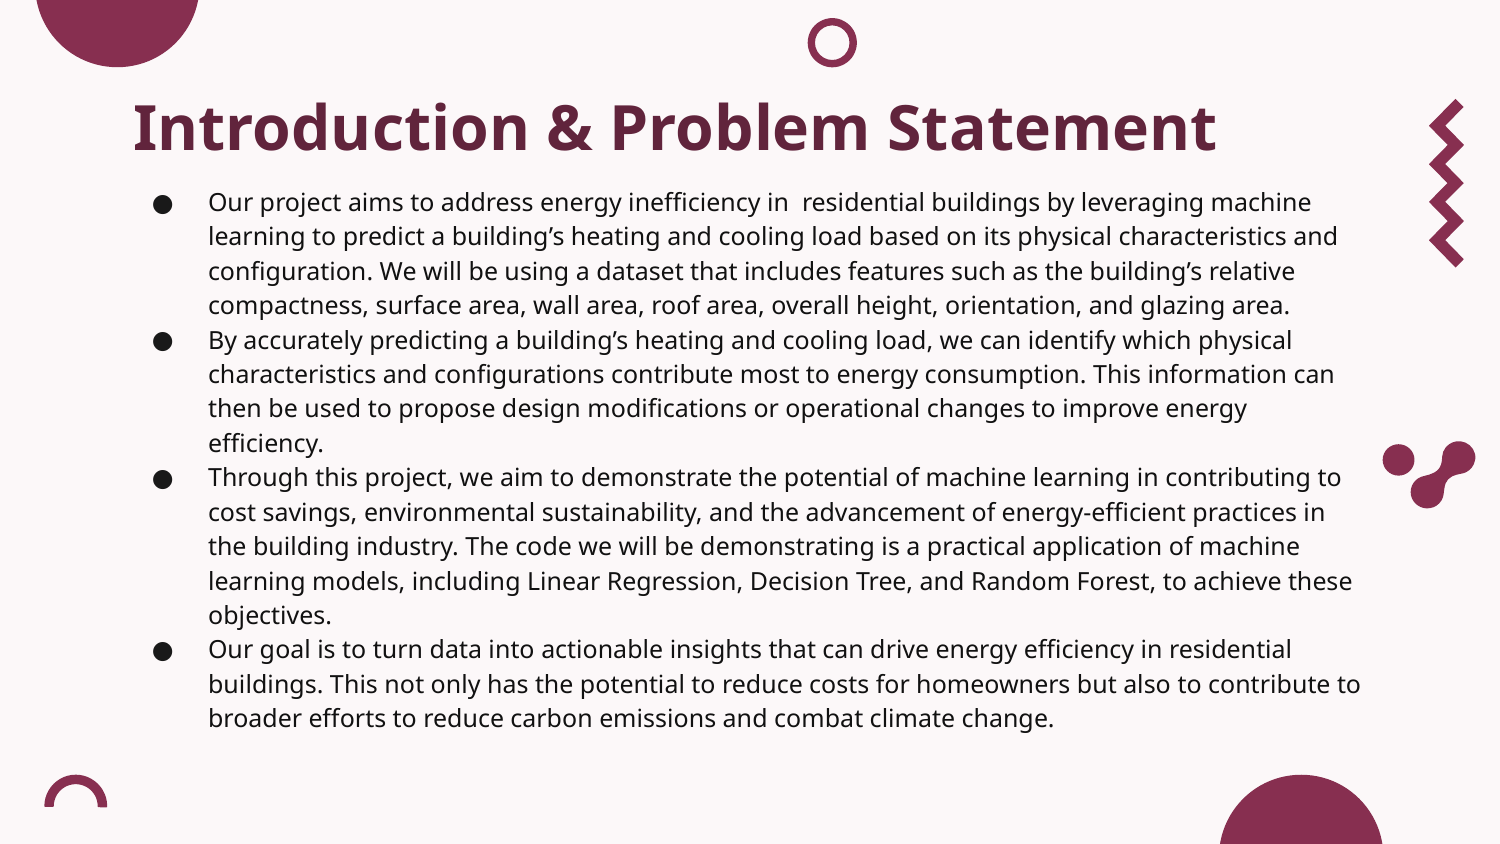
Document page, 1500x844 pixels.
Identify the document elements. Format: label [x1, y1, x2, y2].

text_box [35, 0, 1383, 844]
text_box [1387, 444, 1415, 476]
text_box [1410, 441, 1476, 509]
